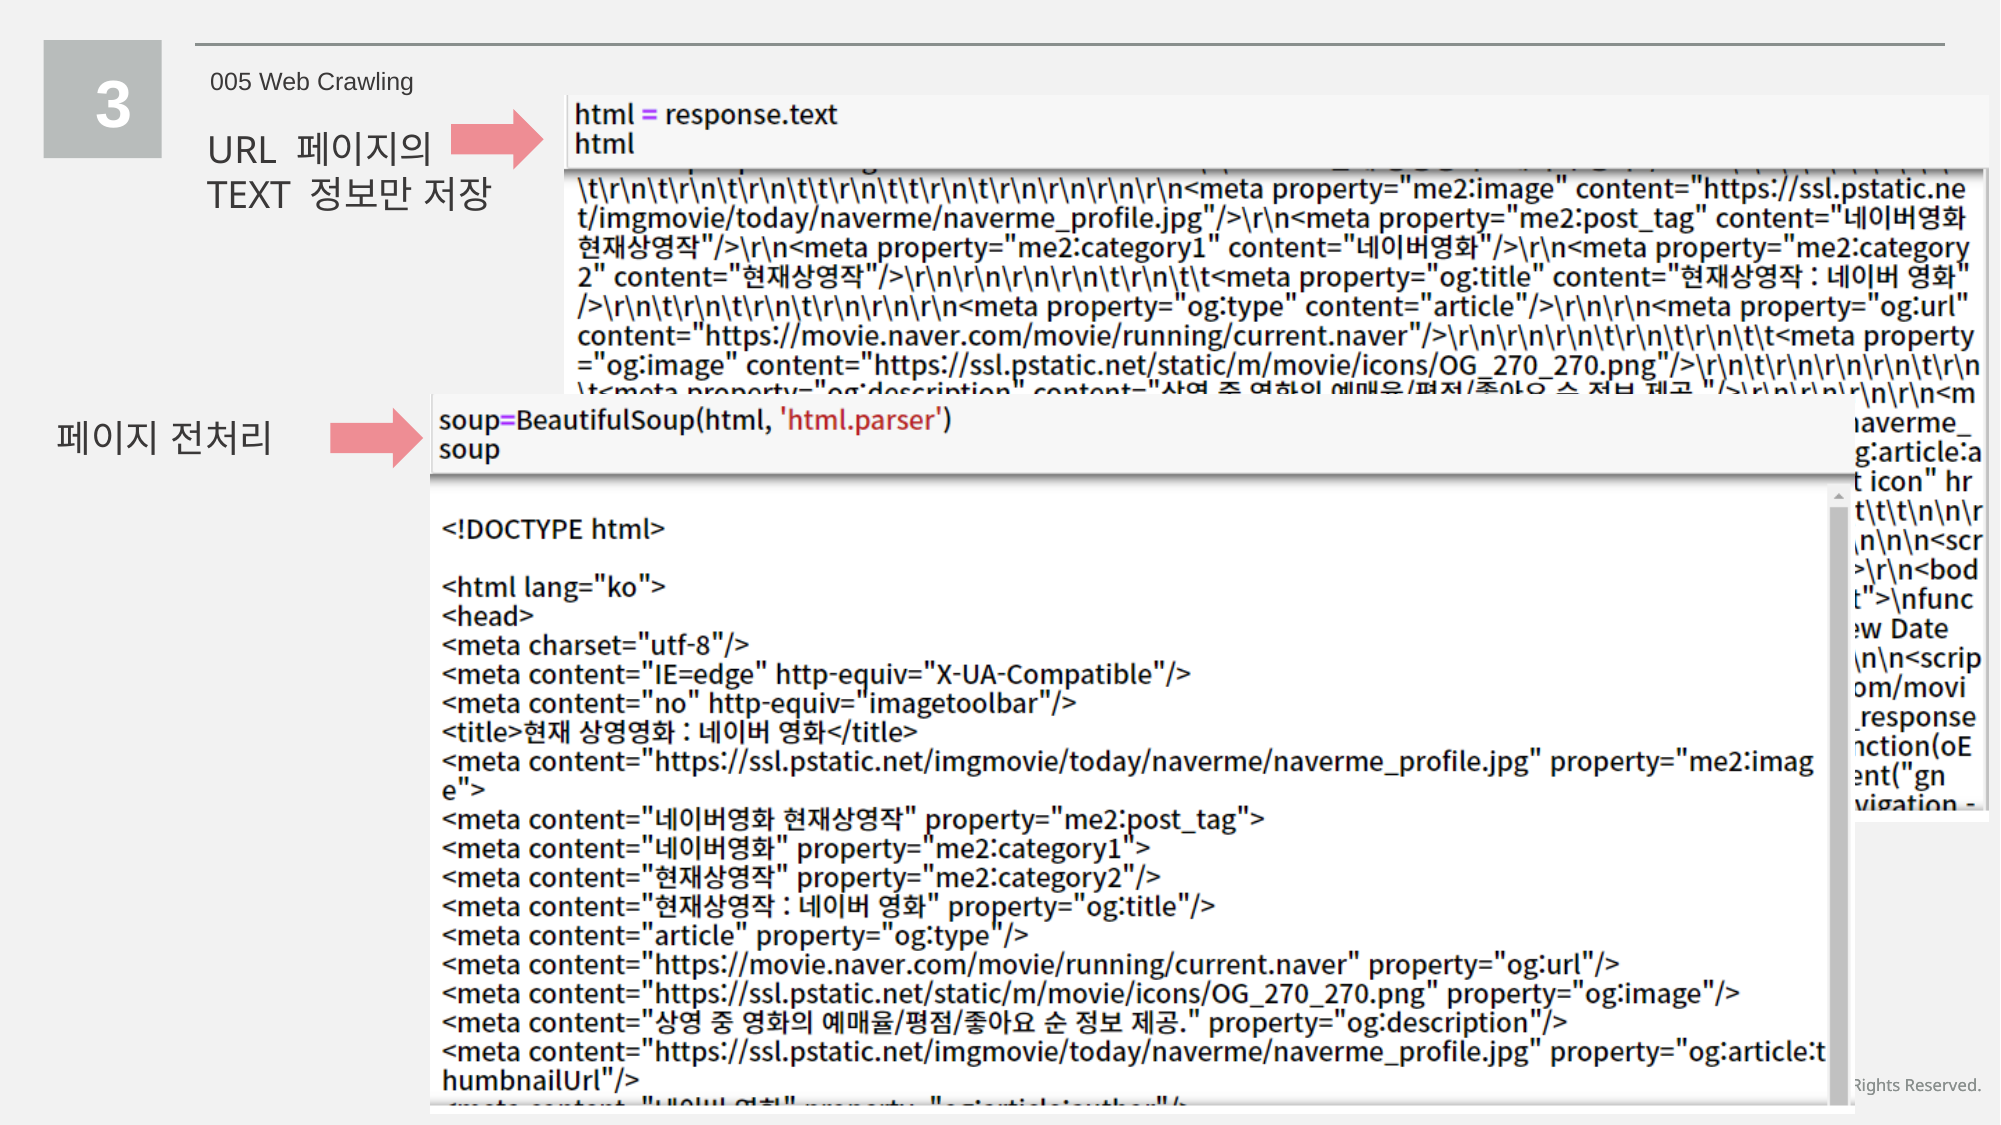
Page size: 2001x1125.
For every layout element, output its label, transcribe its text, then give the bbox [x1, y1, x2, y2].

text_box [329, 405, 425, 471]
text_box URL 페이지의 TEXT 정보만 저장 [192, 118, 562, 223]
text_box 페이지 전처리 [42, 407, 313, 468]
text_box 3 [80, 52, 123, 148]
text_box [449, 106, 546, 173]
text_box Copyrightⓒ. Saebyeol Yu. All Rights Reserved. [1855, 1067, 1998, 1102]
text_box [194, 57, 431, 167]
text_box [42, 39, 163, 159]
picture [430, 95, 1989, 1114]
